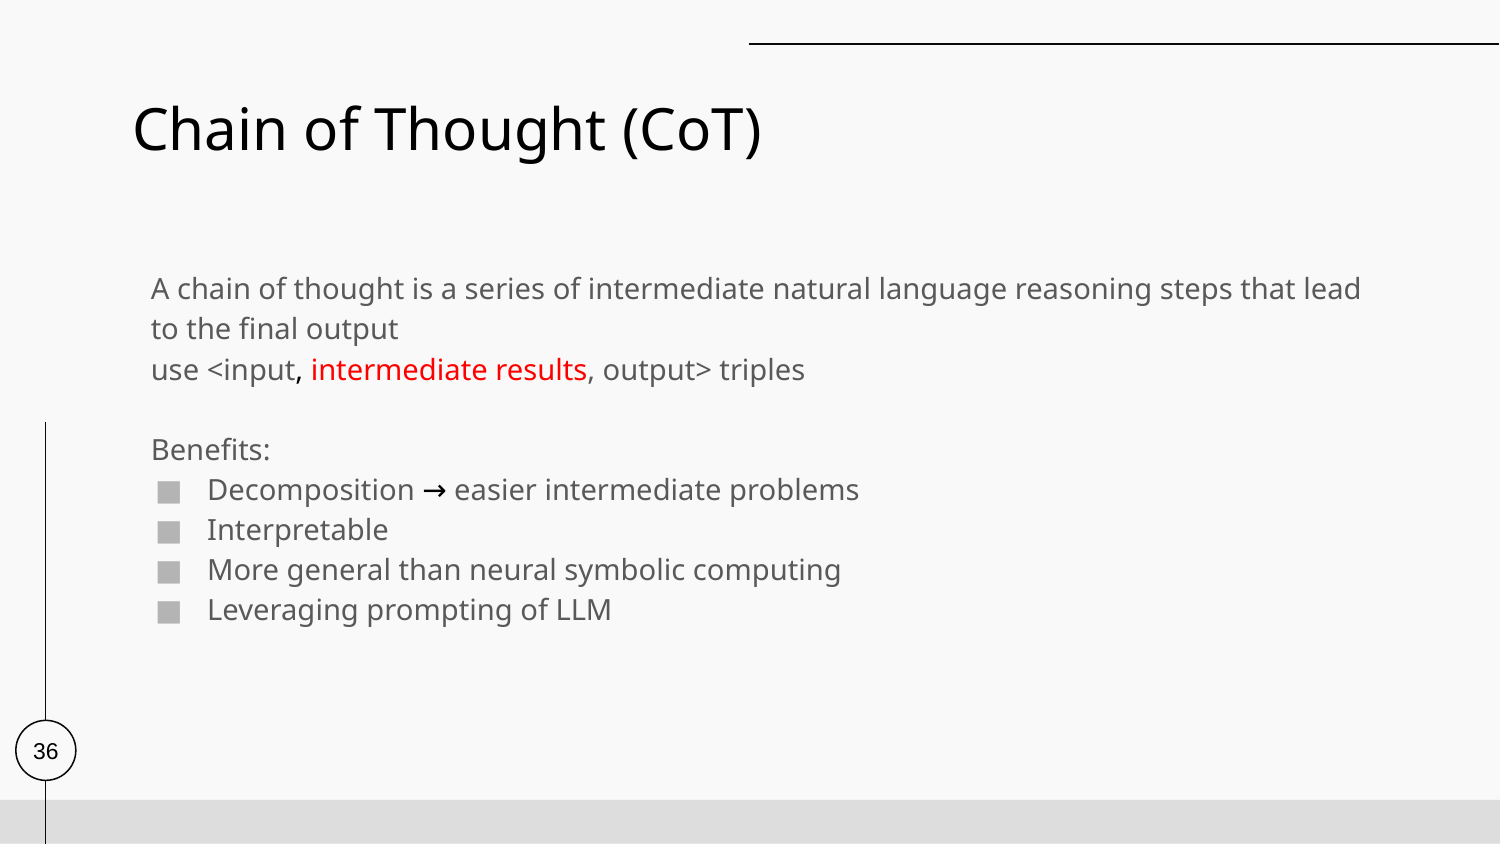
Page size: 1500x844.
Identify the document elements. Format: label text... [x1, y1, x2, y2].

text_box 33 [22, 718, 69, 728]
title Chain of Thought (CoT) [116, 77, 1383, 168]
list A chain of thought is a series of intermediate natural language reasoning steps that lead to the final output use <input, intermediate results, output> triples Benefits: Decomposition → easier intermediate problems Interpretable More general than neural symbolic computing Leveraging prompting of LLM [116, 250, 1383, 743]
text_box 36 [15, 728, 76, 772]
text_box 33 [22, 772, 70, 783]
